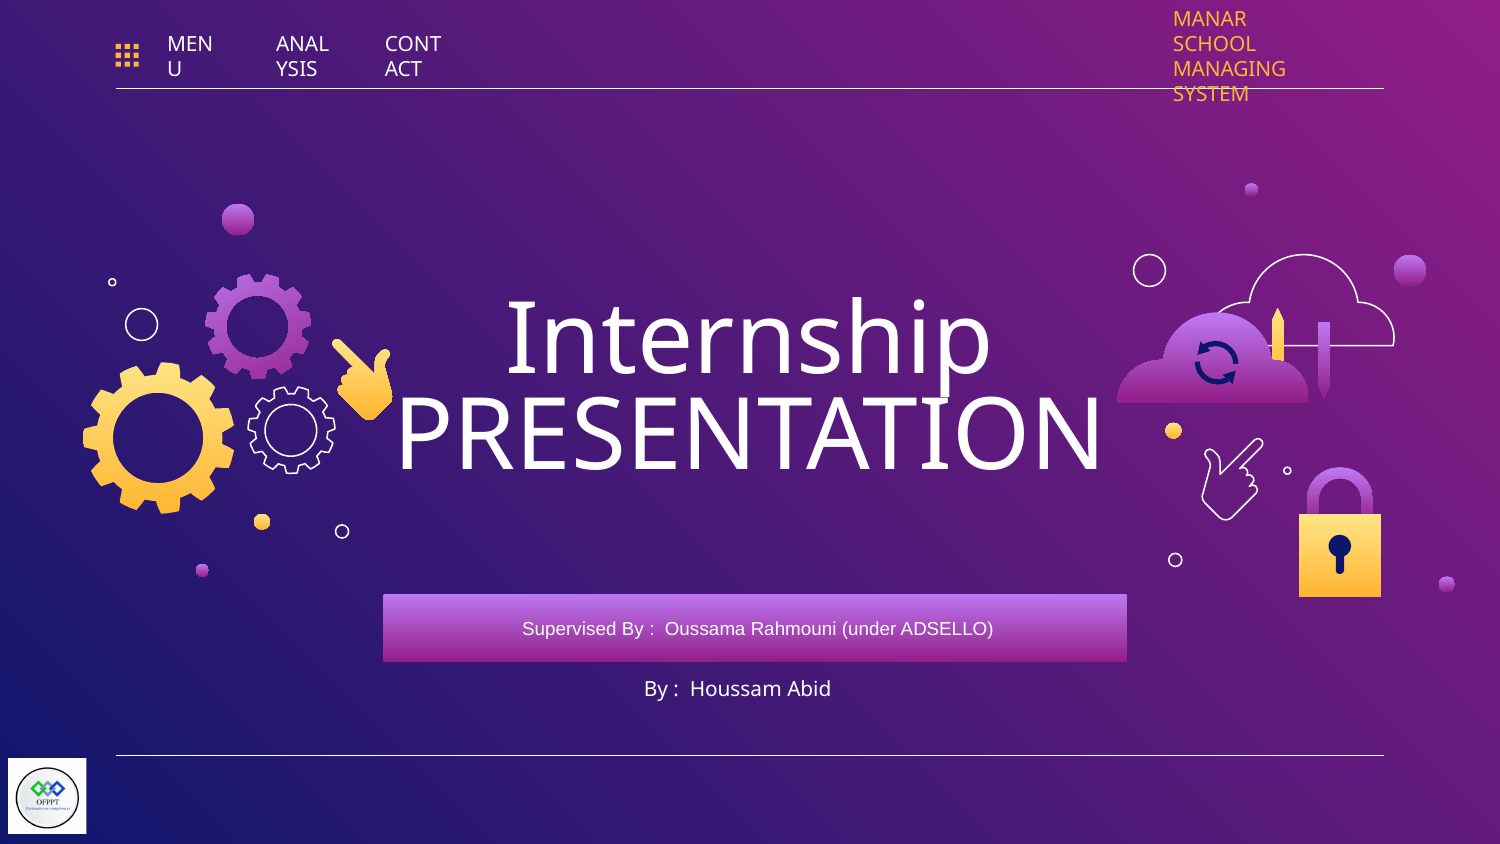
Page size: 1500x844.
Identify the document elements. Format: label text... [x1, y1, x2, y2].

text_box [115, 43, 139, 67]
text_box By : Houssam Abid [628, 668, 936, 709]
picture [7, 758, 87, 835]
title Internship PRESENTATION [399, 216, 1111, 504]
subtitle Supervised By : Oussama Rahmouni (under ADSELLO) [383, 594, 1127, 662]
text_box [1116, 182, 1456, 598]
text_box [83, 203, 394, 578]
subtitle MANAR SCHOOL MANAGING SYSTEM [1158, 30, 1383, 81]
subtitle ANALYSIS [261, 38, 353, 73]
subtitle CONTACT [370, 38, 462, 73]
subtitle MENU [152, 38, 244, 73]
